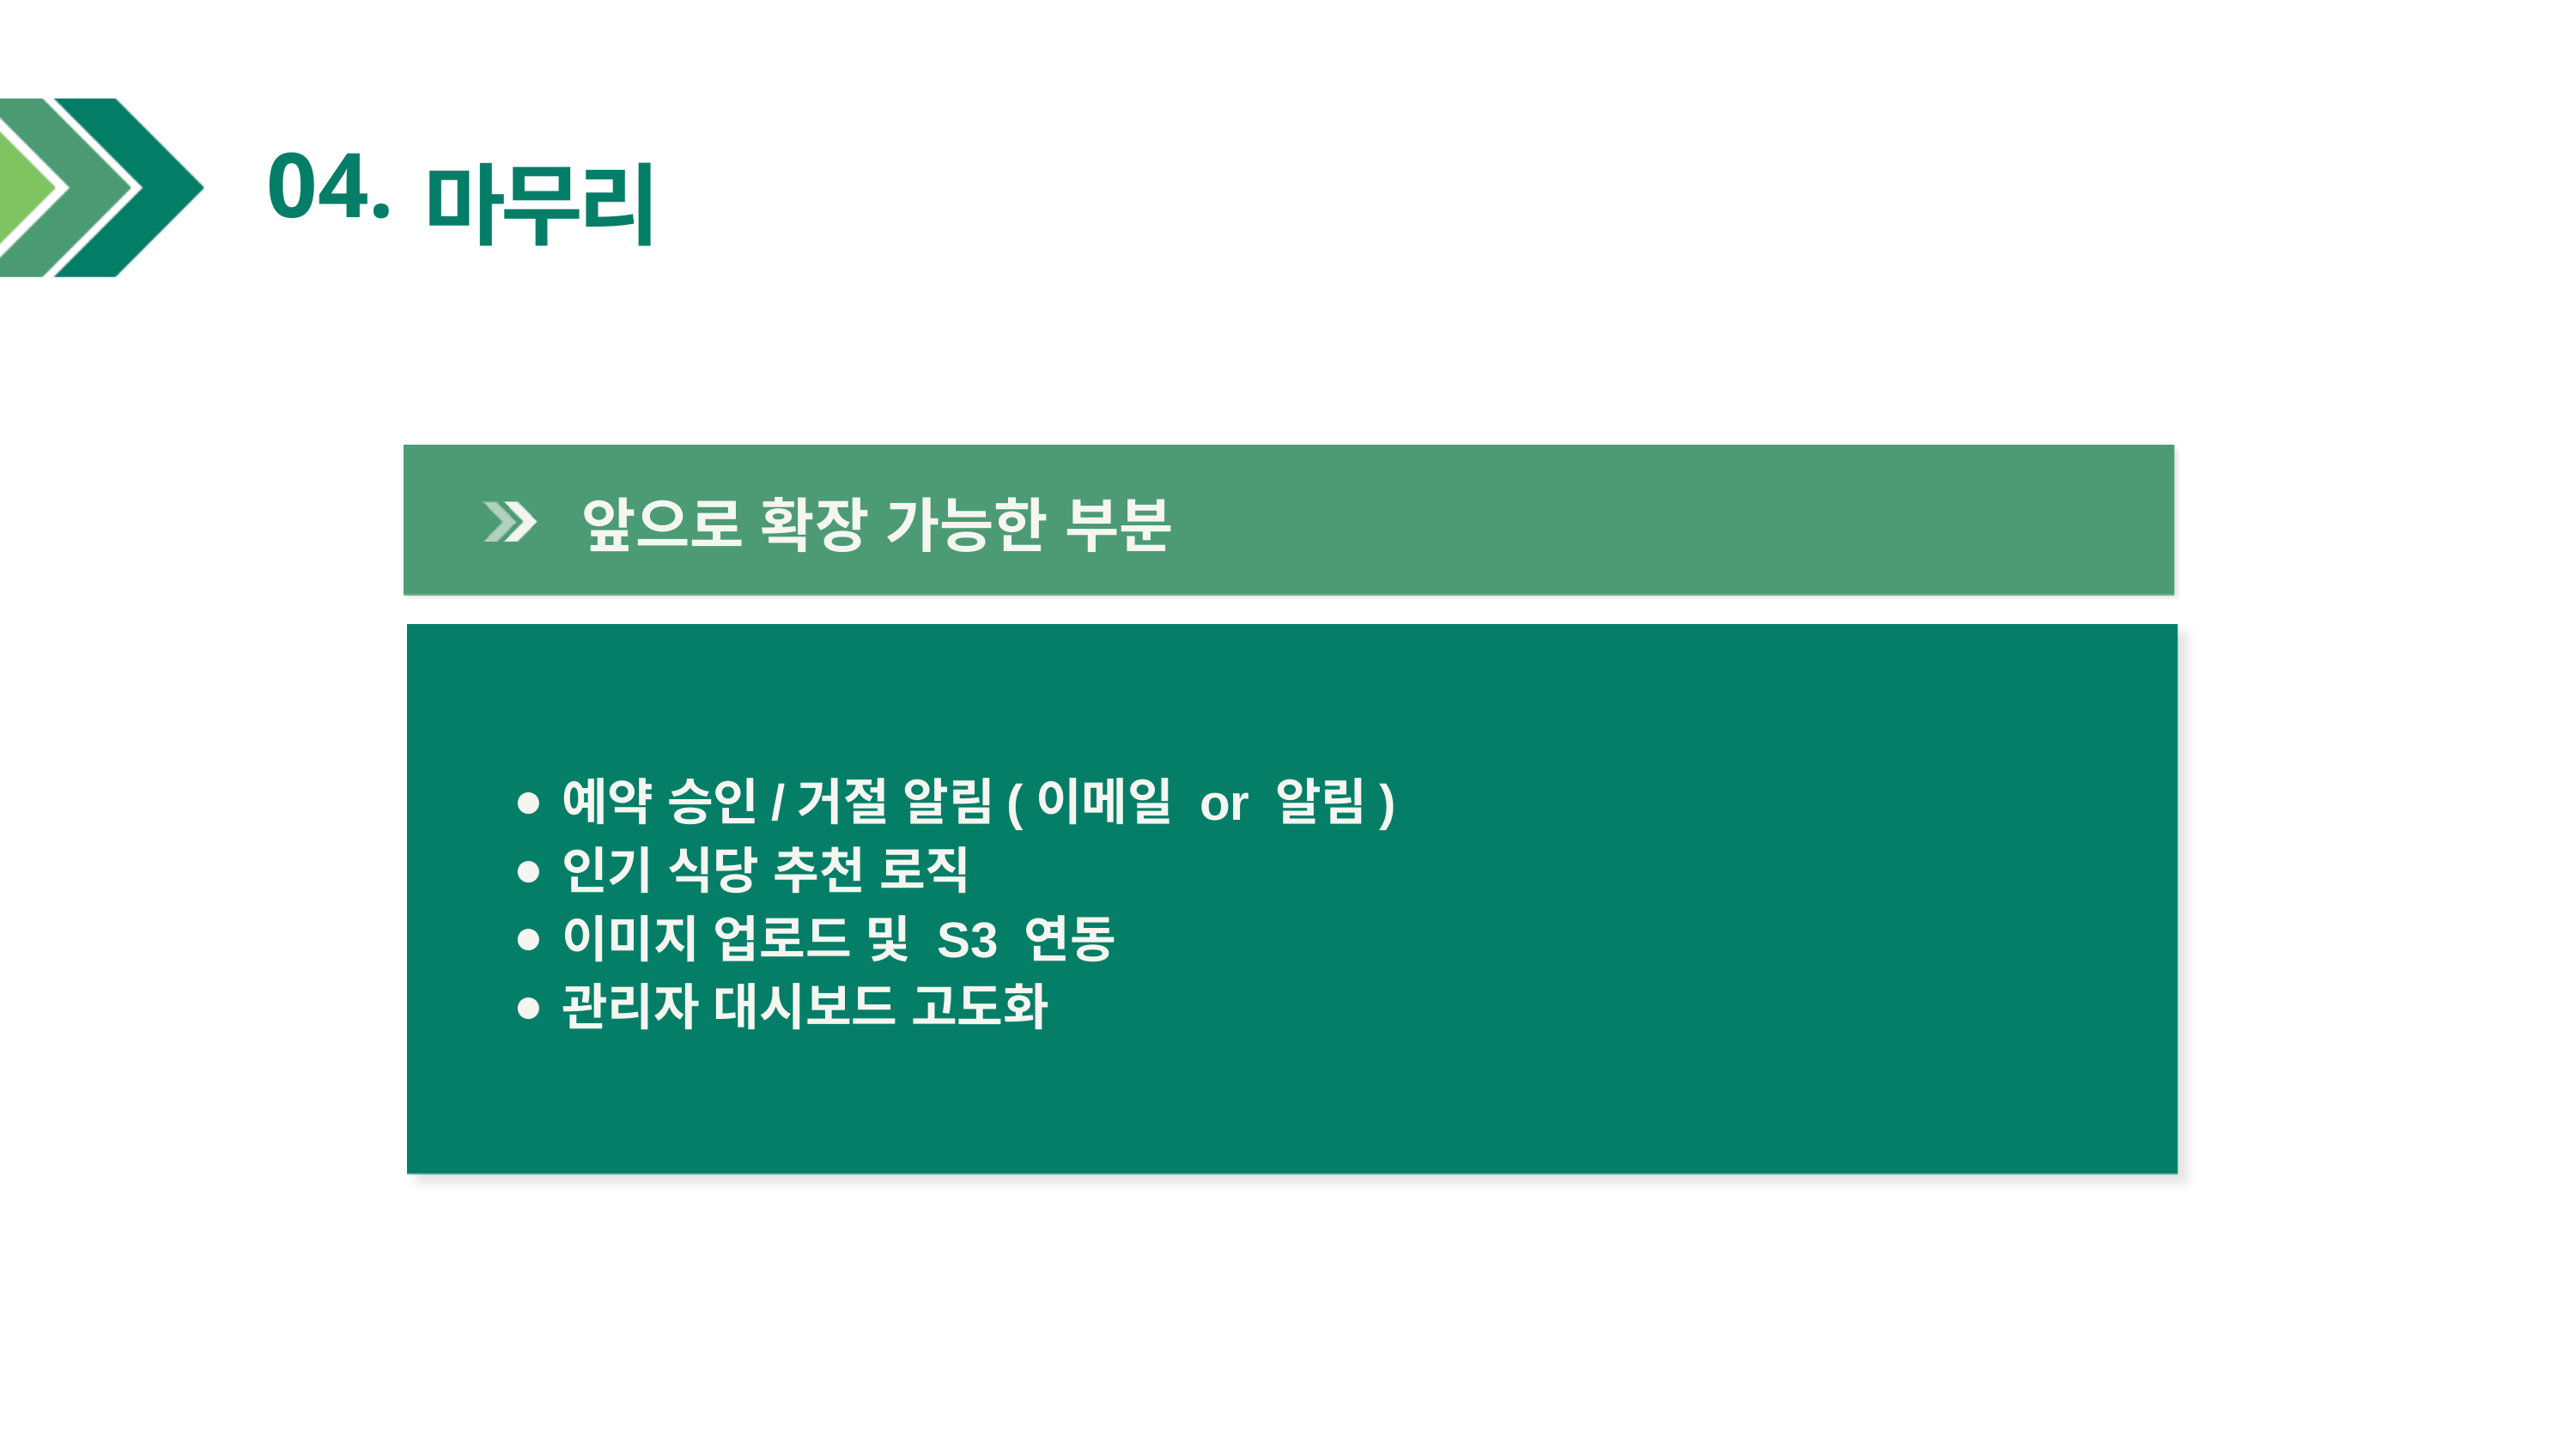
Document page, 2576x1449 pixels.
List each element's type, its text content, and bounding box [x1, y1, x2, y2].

picture [404, 445, 2176, 596]
text_box 04. [266, 126, 422, 252]
picture [407, 623, 2179, 1175]
text_box 마무리 [423, 123, 1347, 249]
picture [0, 99, 219, 276]
